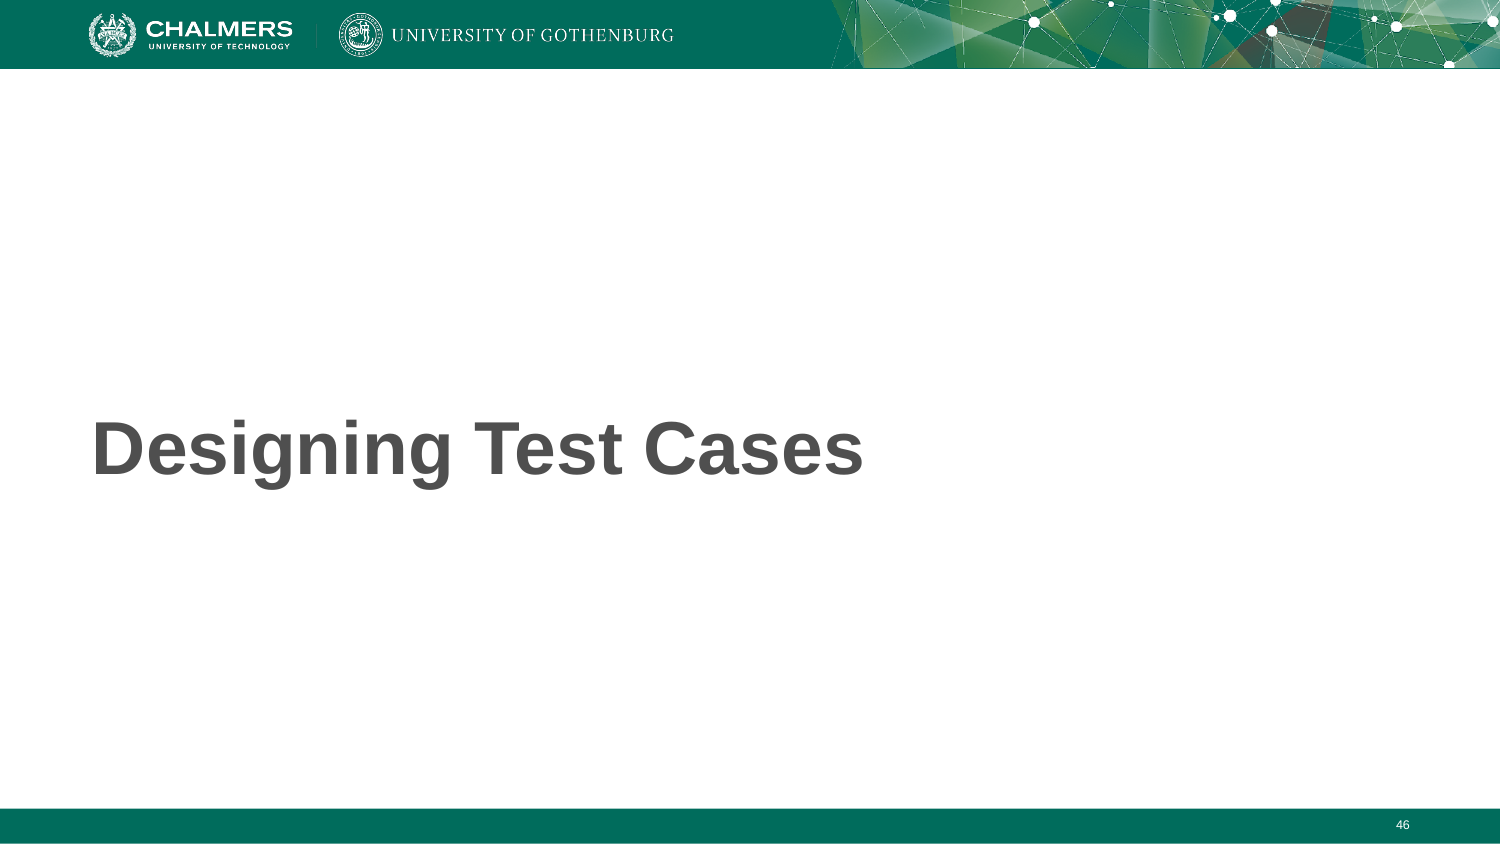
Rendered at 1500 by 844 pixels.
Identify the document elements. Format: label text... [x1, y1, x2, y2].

slide_number ‹#› [1074, 809, 1425, 844]
picture [64, 0, 696, 85]
title Designing Test Cases [76, 100, 1426, 789]
picture [759, 0, 1500, 68]
